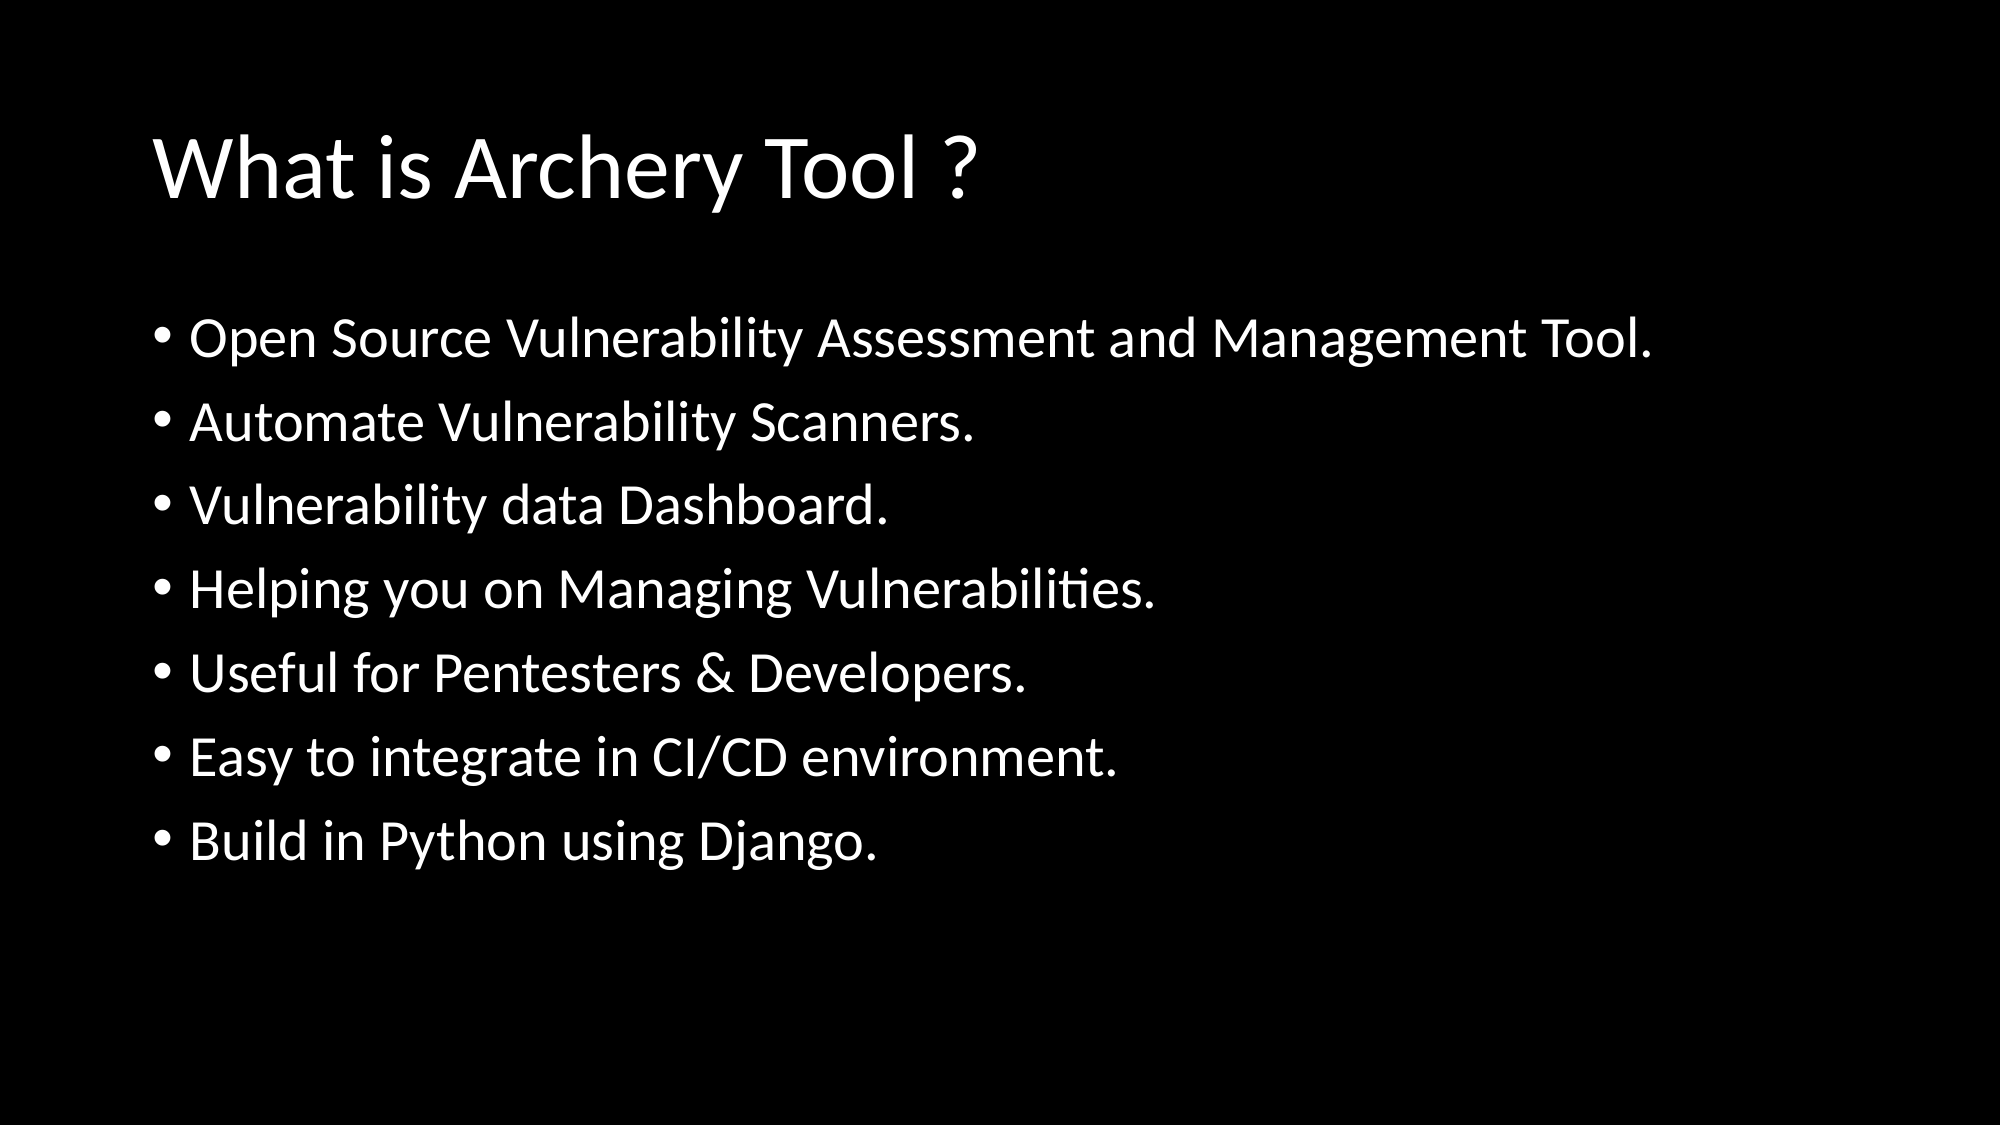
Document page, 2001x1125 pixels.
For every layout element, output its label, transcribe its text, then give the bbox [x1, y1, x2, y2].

title What is Archery Tool ? [137, 59, 1863, 278]
list Open Source Vulnerability Assessment and Management Tool. Automate Vulnerability Scanners. Vulnerability data Dashboard. Helping you on Managing Vulnerabilities. Useful for Pentesters & Developers. Easy to integrate in CI/CD environment. Build in Python using Django. [137, 299, 1863, 1014]
